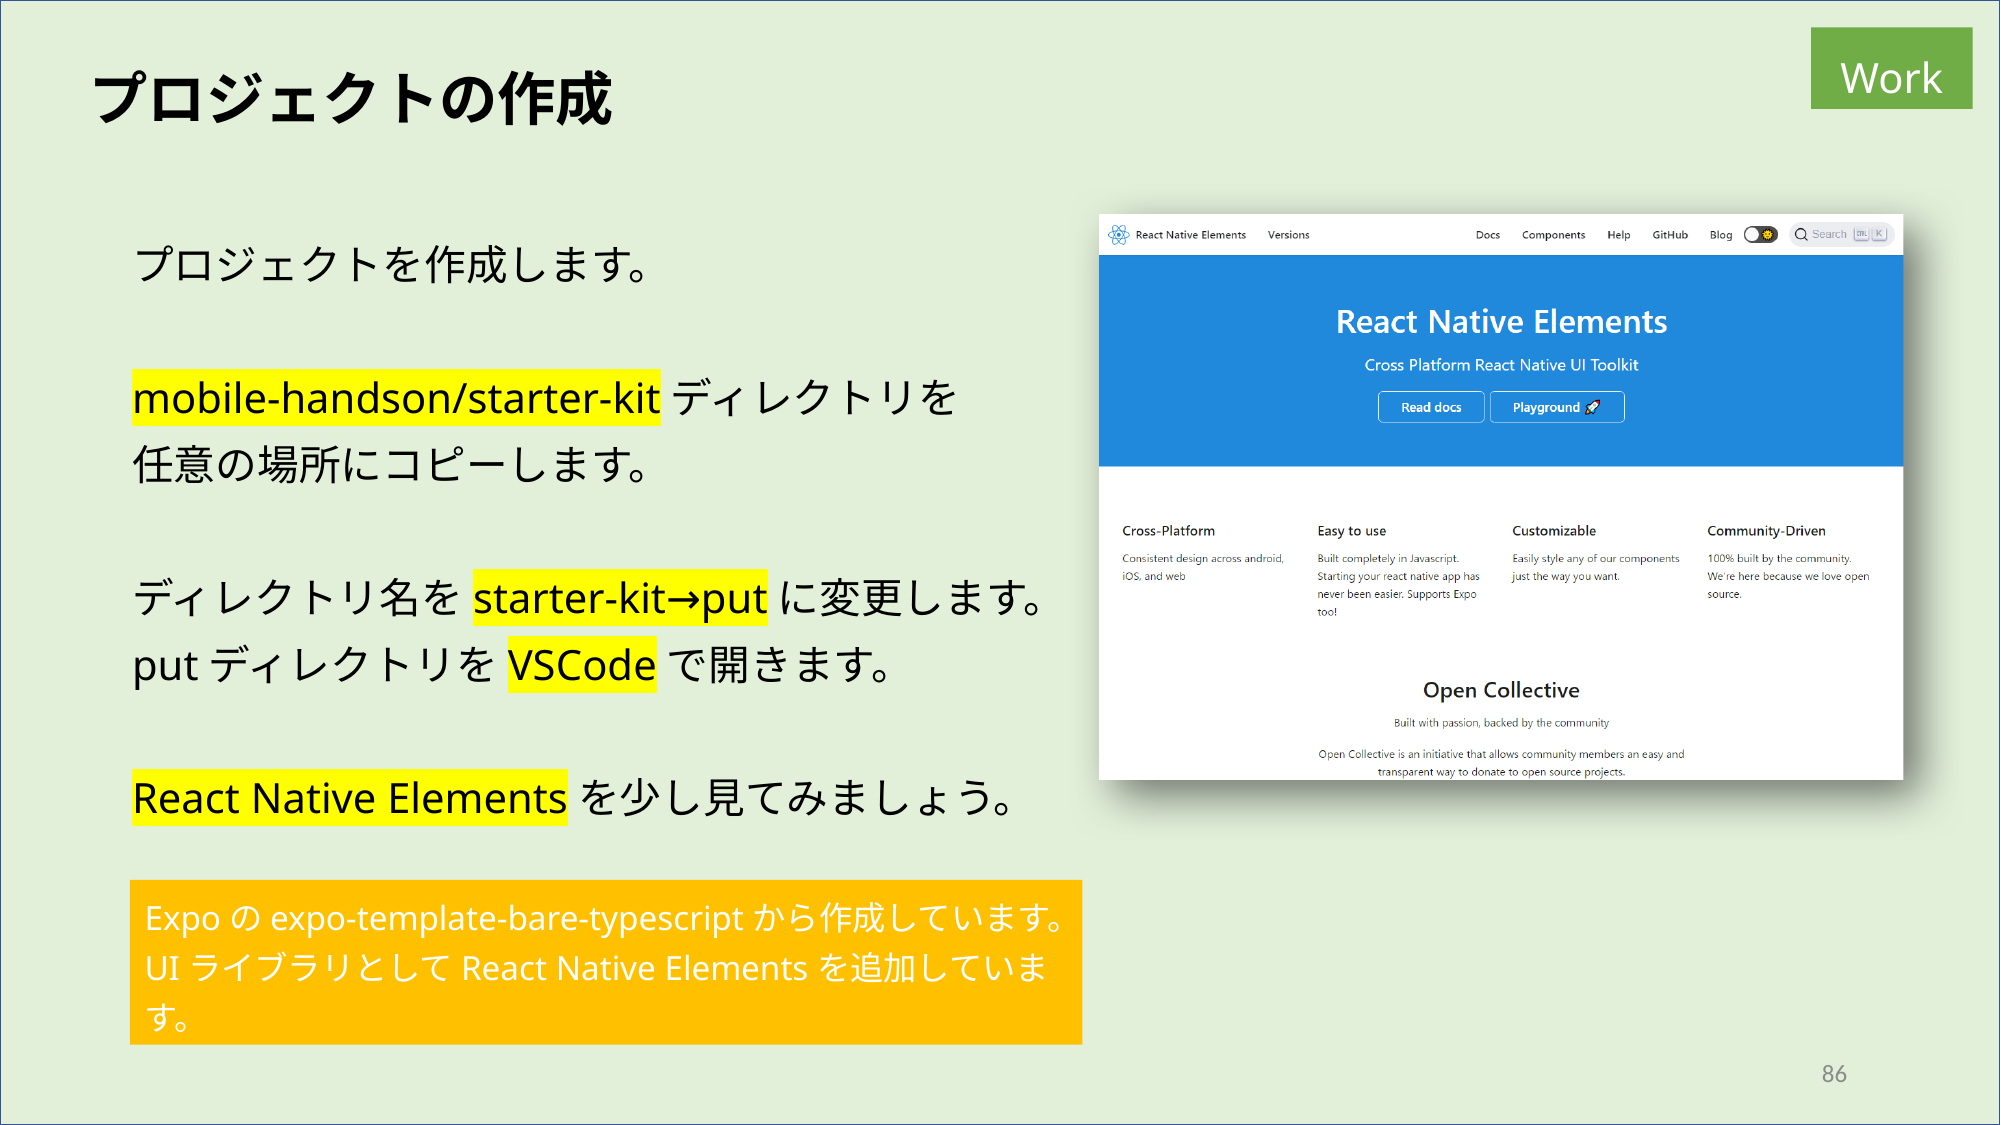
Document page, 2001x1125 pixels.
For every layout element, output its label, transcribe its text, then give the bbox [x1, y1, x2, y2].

text_box Expoのexpo-template-bare-typescriptから作成しています。 UIライブラリとしてReact Native Elementsを追加しています。 [129, 879, 1083, 1045]
text_box プロジェクトの作成 [74, 54, 1454, 140]
picture [1098, 214, 1904, 780]
text_box [0, 0, 2000, 1125]
slide_number 86 [1412, 1042, 1863, 1103]
text_box Work [1811, 27, 1973, 109]
text_box プロジェクトを作成します。 mobile-handson/starter-kitディレクトリを 任意の場所にコピーします。 ディレクトリ名をstarter-kit→putに変更します。 putディレクトリをVSCodeで開きます。 React Native Elementsを少し見てみましょう。 [117, 214, 1904, 830]
